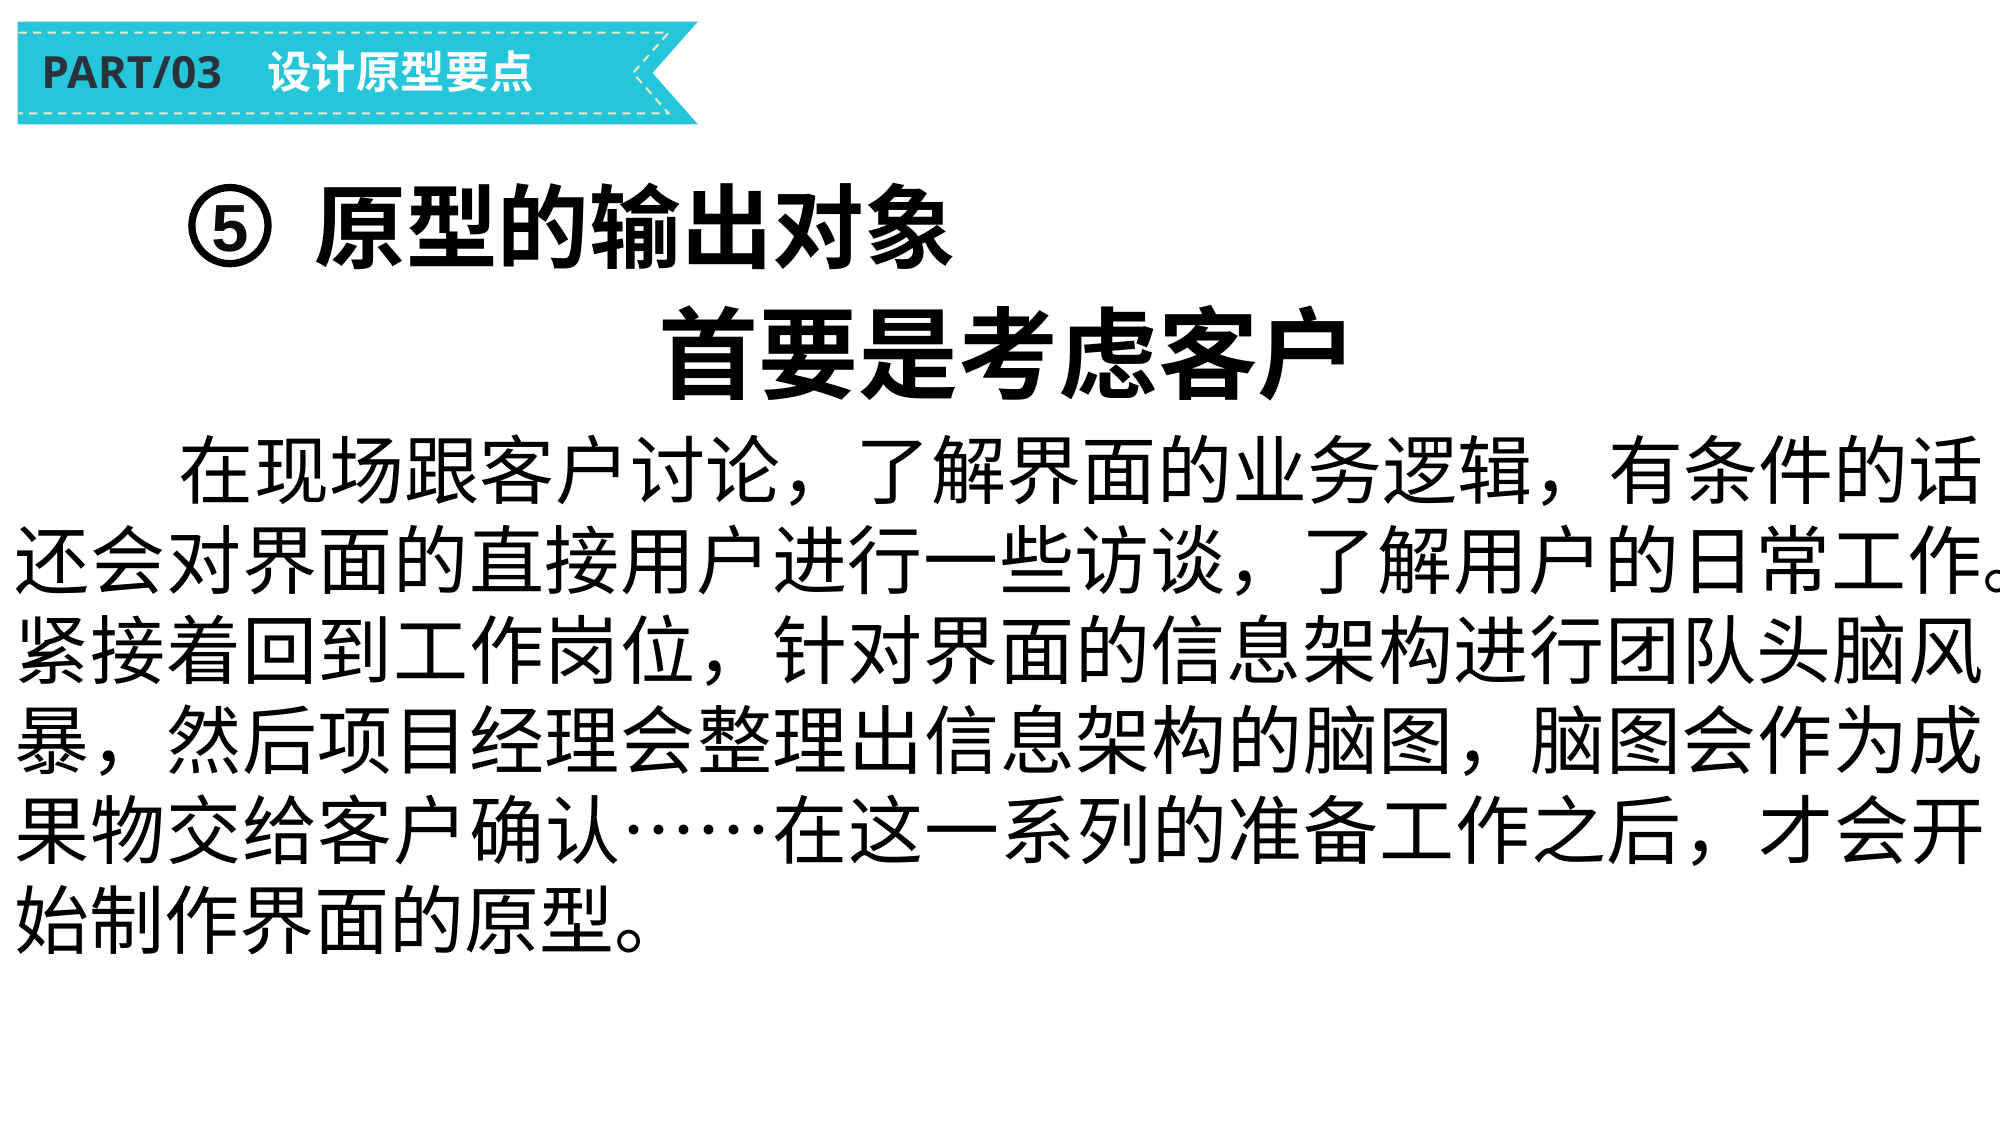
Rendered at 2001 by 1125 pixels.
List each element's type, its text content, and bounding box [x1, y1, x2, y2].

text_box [17, 21, 698, 125]
text_box 在现场跟客户讨论，了解界面的业务逻辑，有条件的话还会对界面的直接用户进行一些访谈，了解用户的日常工作。紧接着回到工作岗位，针对界面的信息架构进行团队头脑风暴，然后项目经理会整理出信息架构的脑图，脑图会作为成果物交给客户确认……在这一系列的准备工作之后，才会开始制作界面的原型。 [0, 415, 2000, 971]
text_box 原型的输出对象 [299, 162, 972, 288]
text_box 首要是考虑客户 [599, 284, 1401, 419]
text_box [191, 177, 269, 274]
